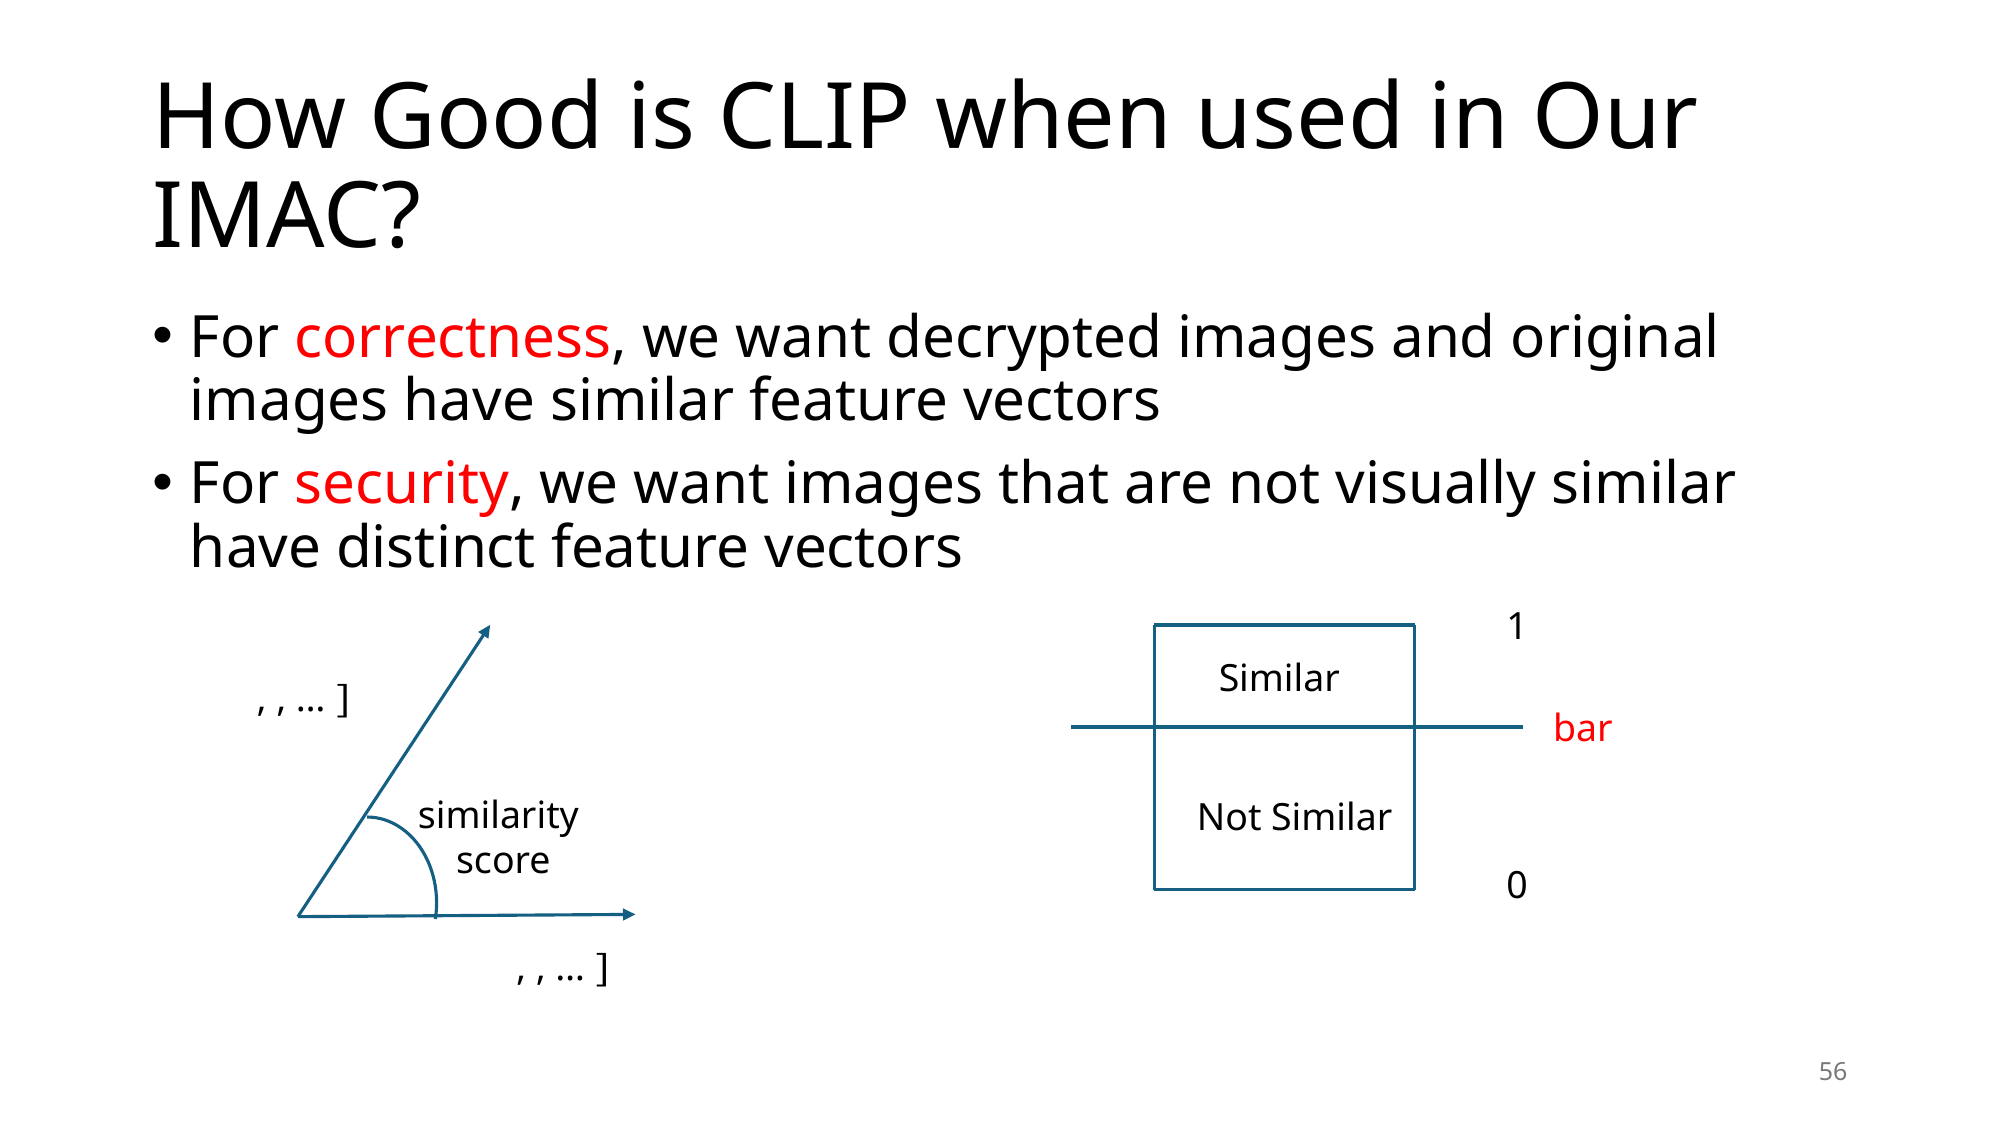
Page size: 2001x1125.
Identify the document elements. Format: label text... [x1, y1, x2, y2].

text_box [297, 913, 636, 918]
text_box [297, 624, 491, 913]
text_box 0 [1491, 853, 1590, 914]
text_box bar [1538, 696, 1628, 757]
text_box similarity score [491, 783, 604, 889]
text_box Similar [1203, 647, 1355, 707]
slide_number 56 [1412, 1042, 1863, 1103]
list For correctness, we want decrypted images and original images have similar feature vectors For security, we want images that are not visually similar have distinct feature vectors [137, 299, 1863, 1014]
text_box 1 [1491, 594, 1590, 655]
text_box Not Similar [1182, 786, 1408, 846]
title How Good is CLIP when used in Our IMAC? [137, 59, 1863, 278]
